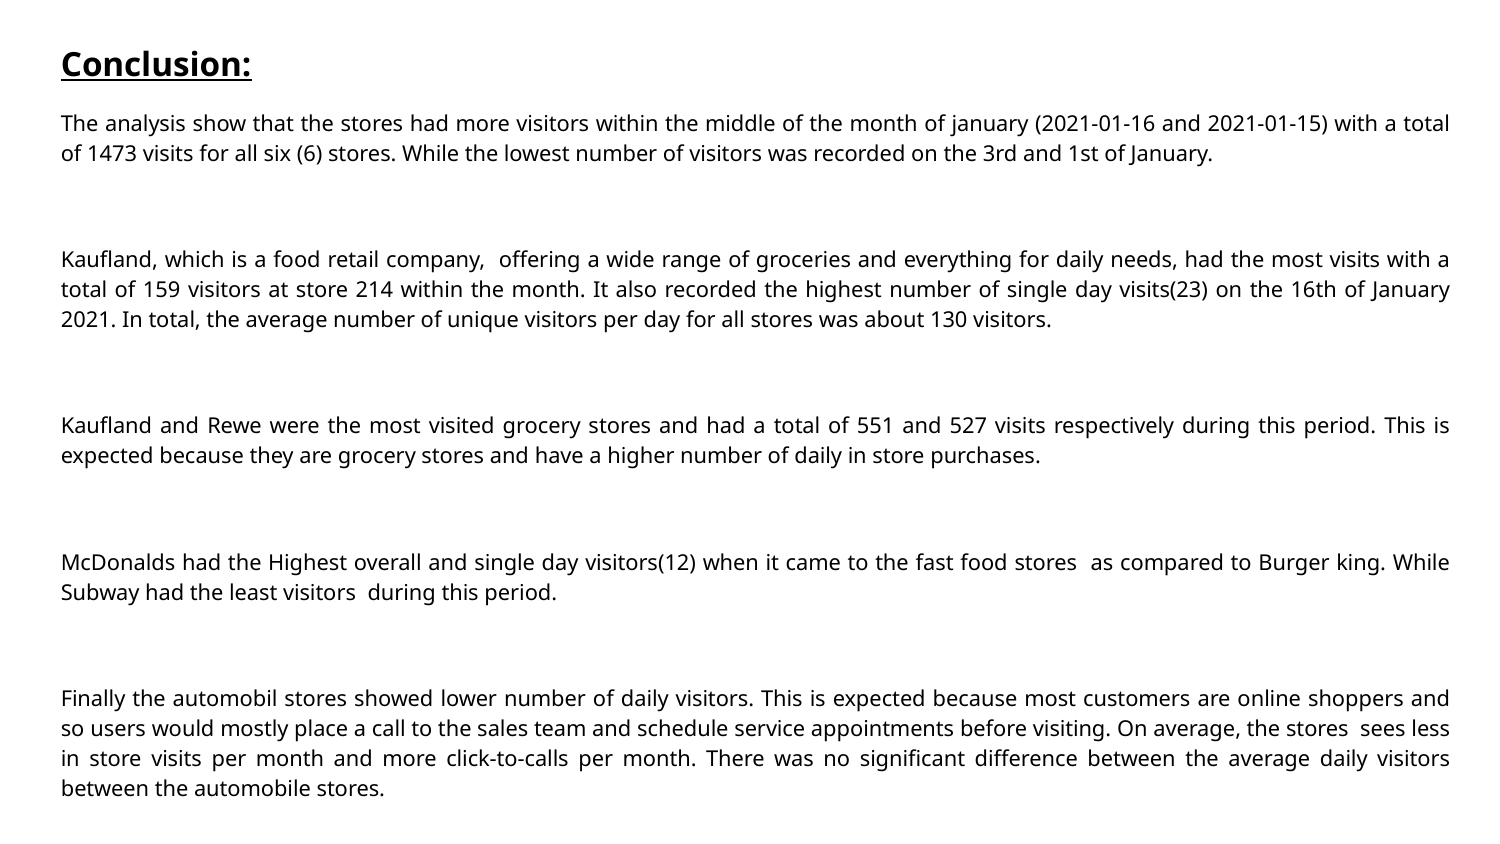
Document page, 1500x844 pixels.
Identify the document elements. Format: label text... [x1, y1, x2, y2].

text_box Conclusion: The analysis show that the stores had more visitors within the middle of the month of january (2021-01-16 and 2021-01-15) with a total of 1473 visits for all six (6) stores. While the lowest number of visitors was recorded on the 3rd and 1st of January. Kaufland, which is a food retail company, offering a wide range of groceries and everything for daily needs, had the most visits with a total of 159 visitors at store 214 within the month. It also recorded the highest number of single day visits(23) on the 16th of January 2021. In total, the average number of unique visitors per day for all stores was about 130 visitors. Kaufland and Rewe were the most visited grocery stores and had a total of 551 and 527 visits respectively during this period. This is expected because they are grocery stores and have a higher number of daily in store purchases. McDonalds had the Highest overall and single day visitors(12) when it came to the fast food stores as compared to Burger king. While Subway had the least visitors during this period. Finally the automobil stores showed lower number of daily visitors. This is expected because most customers are online shoppers and so users would mostly place a call to the sales team and schedule service appointments before visiting. On average, the stores sees less in store visits per month and more click-to-calls per month. There was no significant difference between the average daily visitors between the automobile stores. [45, 27, 1468, 816]
